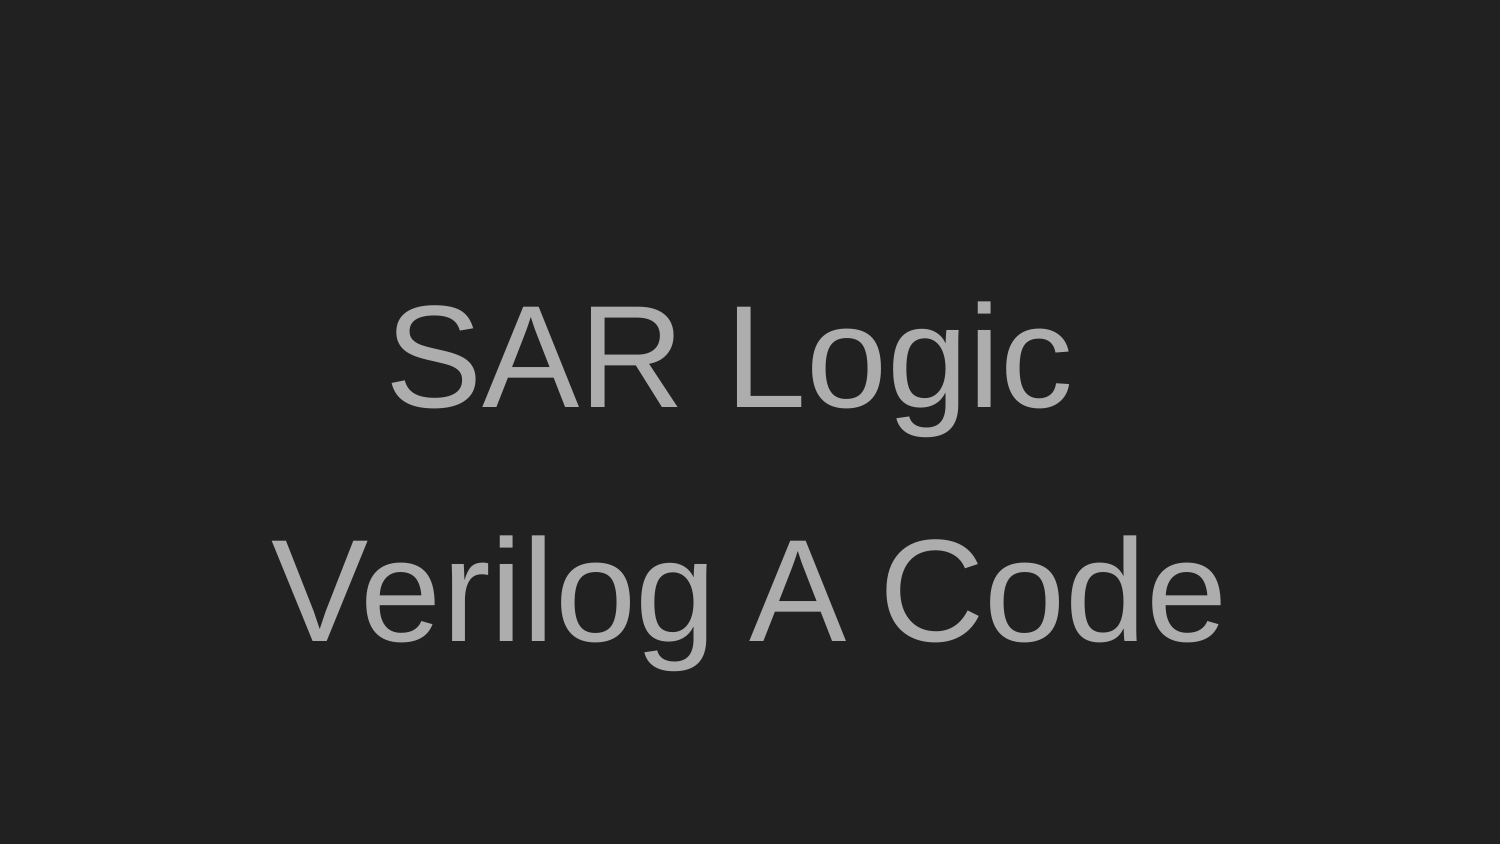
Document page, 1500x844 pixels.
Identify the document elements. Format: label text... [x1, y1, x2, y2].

list SAR Logic Verilog A Code [51, 141, 1449, 703]
